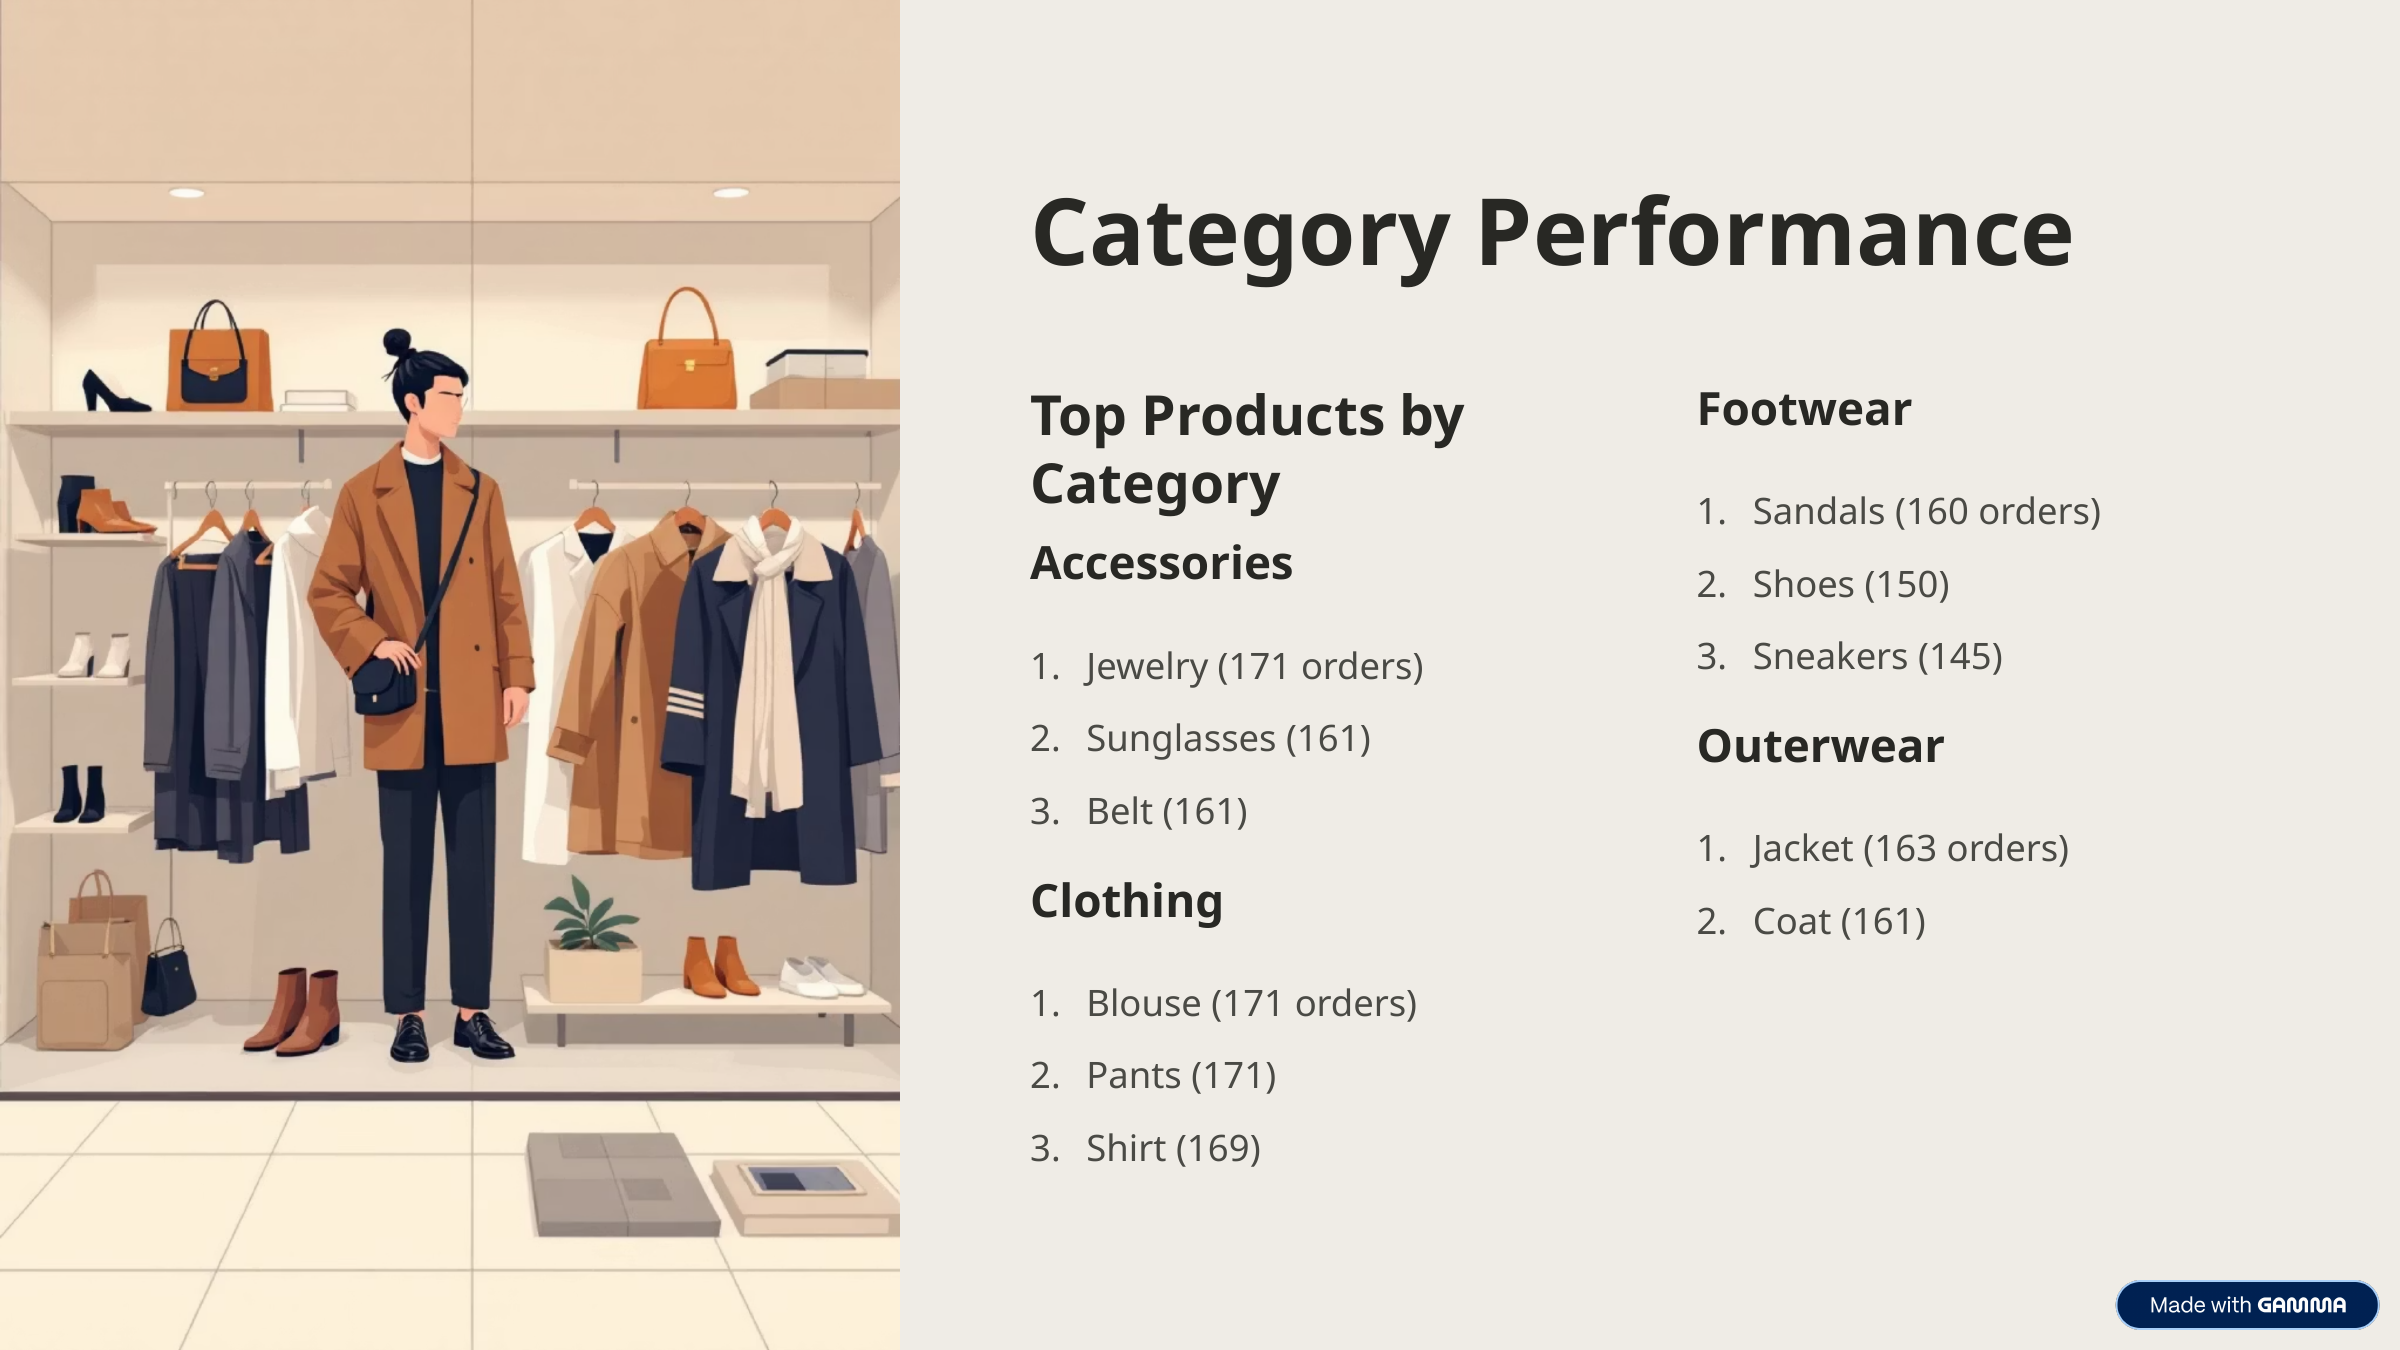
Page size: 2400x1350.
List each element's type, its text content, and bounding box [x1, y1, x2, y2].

text_box Sandals (160 orders) [1696, 472, 2271, 533]
text_box Belt (161) [1030, 772, 1605, 832]
text_box Category Performance [1030, 168, 1976, 285]
text_box Outerwear [1696, 714, 2162, 773]
text_box Pants (171) [1030, 1036, 1605, 1097]
text_box Jewelry (171 orders) [1030, 627, 1605, 687]
text_box Coat (161) [1696, 882, 2271, 942]
text_box Accessories [1030, 531, 1496, 590]
text_box Jacket (163 orders) [1696, 809, 2271, 870]
text_box Shirt (169) [1030, 1109, 1605, 1169]
picture [0, 0, 900, 1350]
text_box Footwear [1696, 377, 2162, 436]
text_box Top Products by Category [1030, 377, 1605, 517]
text_box Shoes (150) [1696, 545, 2271, 605]
text_box Sunglasses (161) [1030, 699, 1605, 760]
text_box Blouse (171 orders) [1030, 964, 1605, 1024]
picture [2106, 1271, 2389, 1339]
text_box Clothing [1030, 868, 1496, 927]
text_box Sneakers (145) [1696, 617, 2271, 678]
